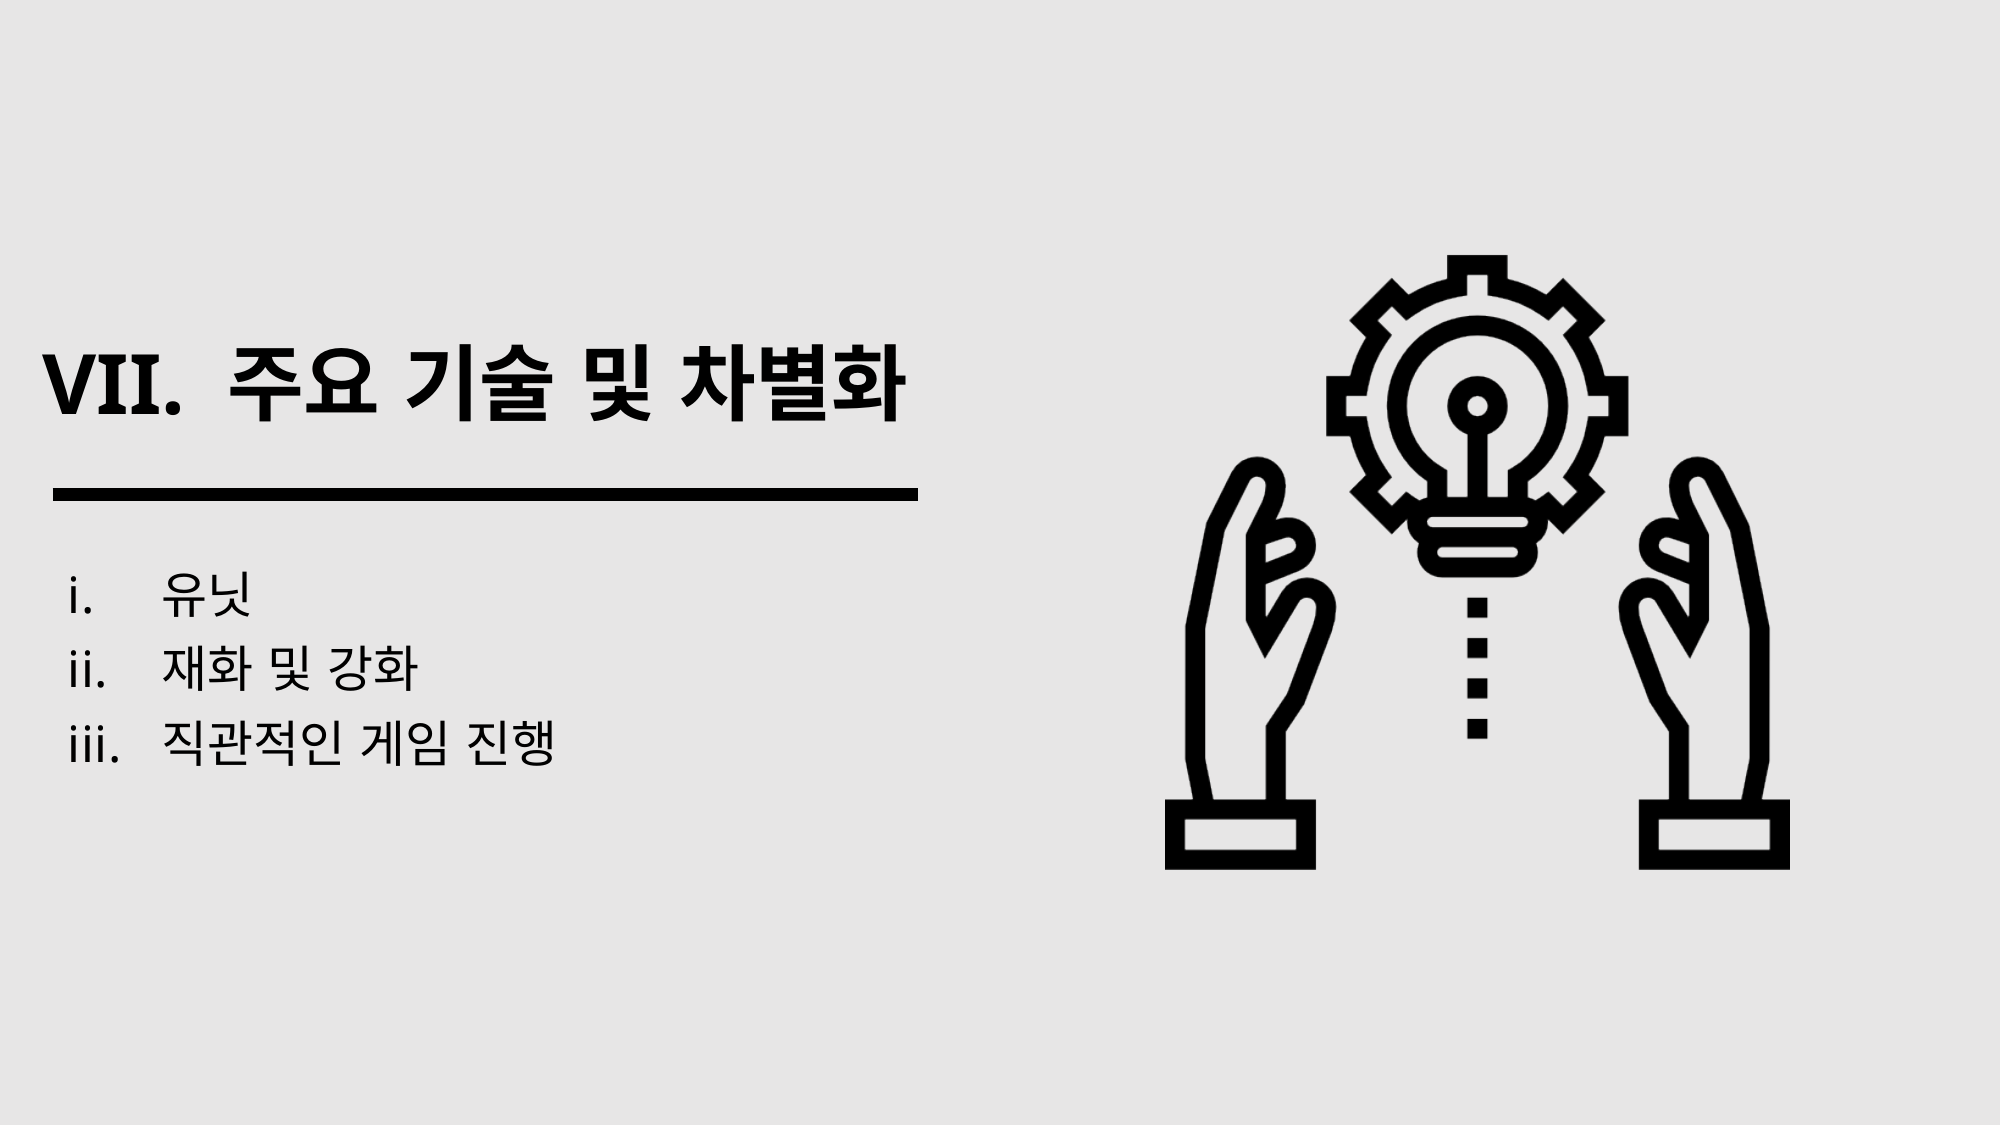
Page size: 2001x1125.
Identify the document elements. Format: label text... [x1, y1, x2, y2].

picture [1165, 250, 1790, 875]
title VII. 주요 기술 및 차별화 [27, 278, 1087, 497]
list 유닛 재화 및 강화 직관적인 게임 진행 [52, 562, 1221, 1014]
